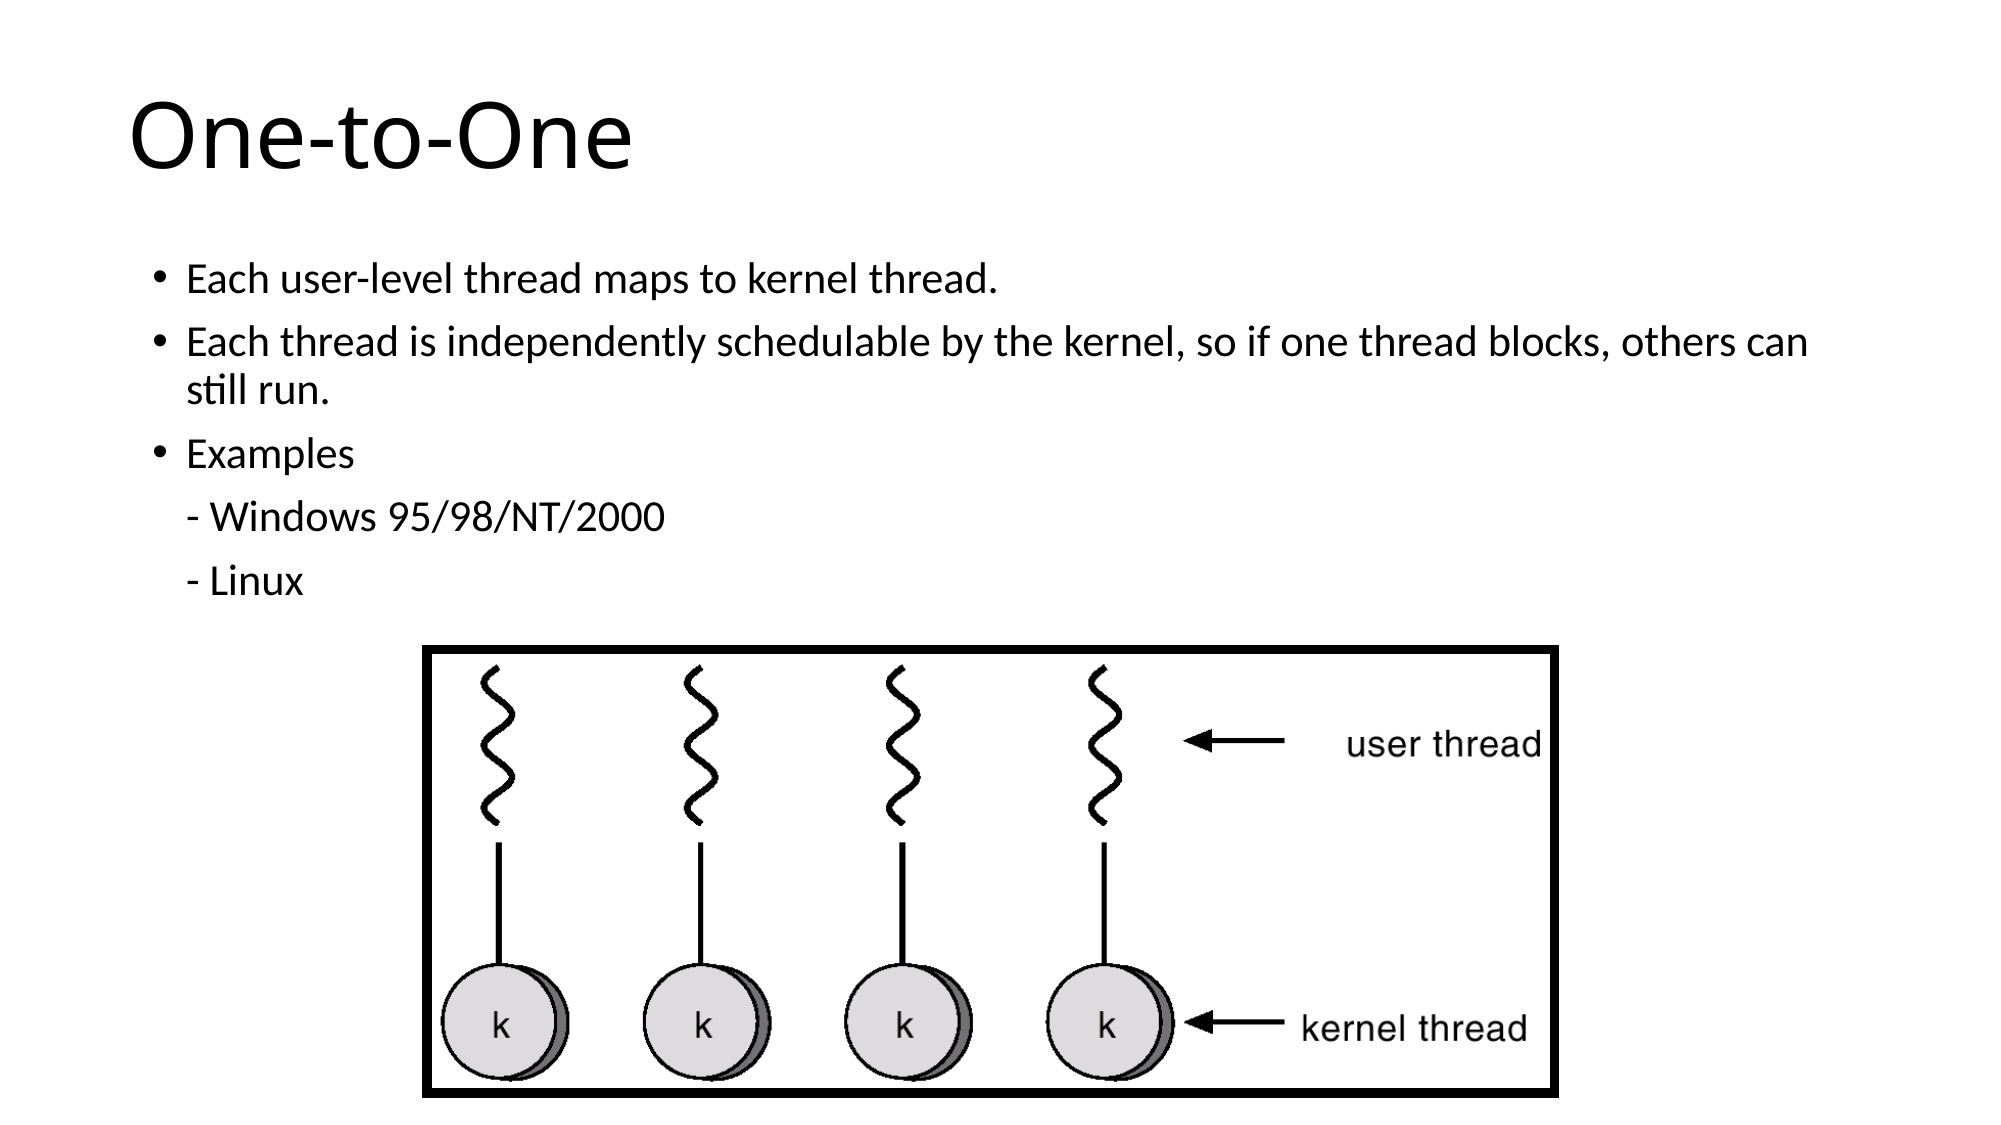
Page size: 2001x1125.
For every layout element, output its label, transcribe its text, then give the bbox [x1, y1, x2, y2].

list Each user-level thread maps to kernel thread. Each thread is independently schedulable by the kernel, so if one thread blocks, others can still run. Examples - Windows 95/98/NT/2000 - Linux [137, 247, 1863, 614]
title One-to-One [112, 30, 1838, 248]
picture [431, 654, 1550, 1089]
